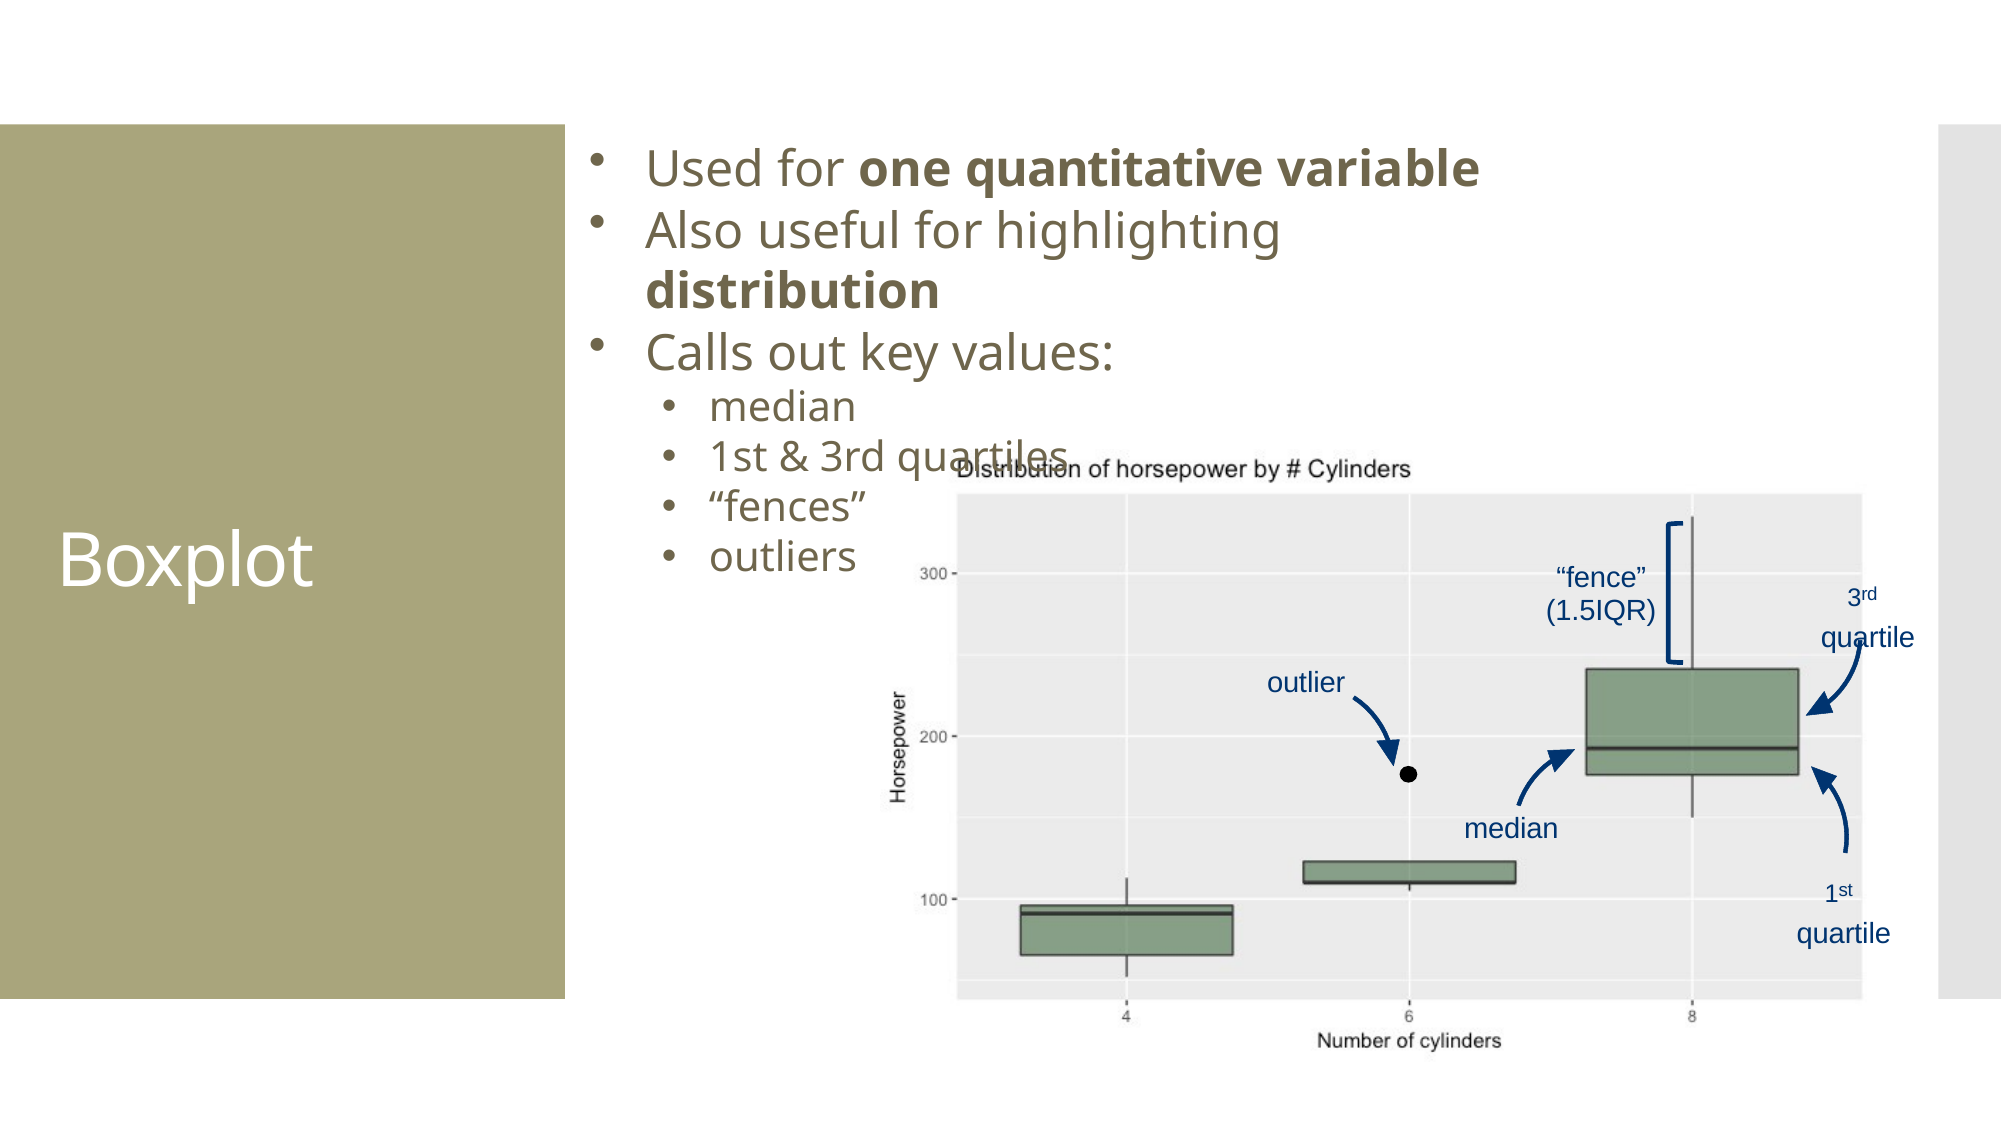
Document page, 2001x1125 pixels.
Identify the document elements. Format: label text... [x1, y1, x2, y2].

text_box Boxplot [41, 184, 525, 940]
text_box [1850, 639, 1863, 807]
text_box 1st quartile [1867, 839, 1899, 950]
picture [880, 449, 1867, 1063]
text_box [1352, 695, 1400, 767]
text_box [1516, 639, 1665, 807]
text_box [1665, 520, 1850, 854]
text_box 3rd quartile [1867, 544, 1923, 654]
text_box Used for one quantitative variable Also useful for highlighting distribution Calls out key values: median 1st & 3rd quartiles “fences” outliers [586, 133, 1524, 581]
